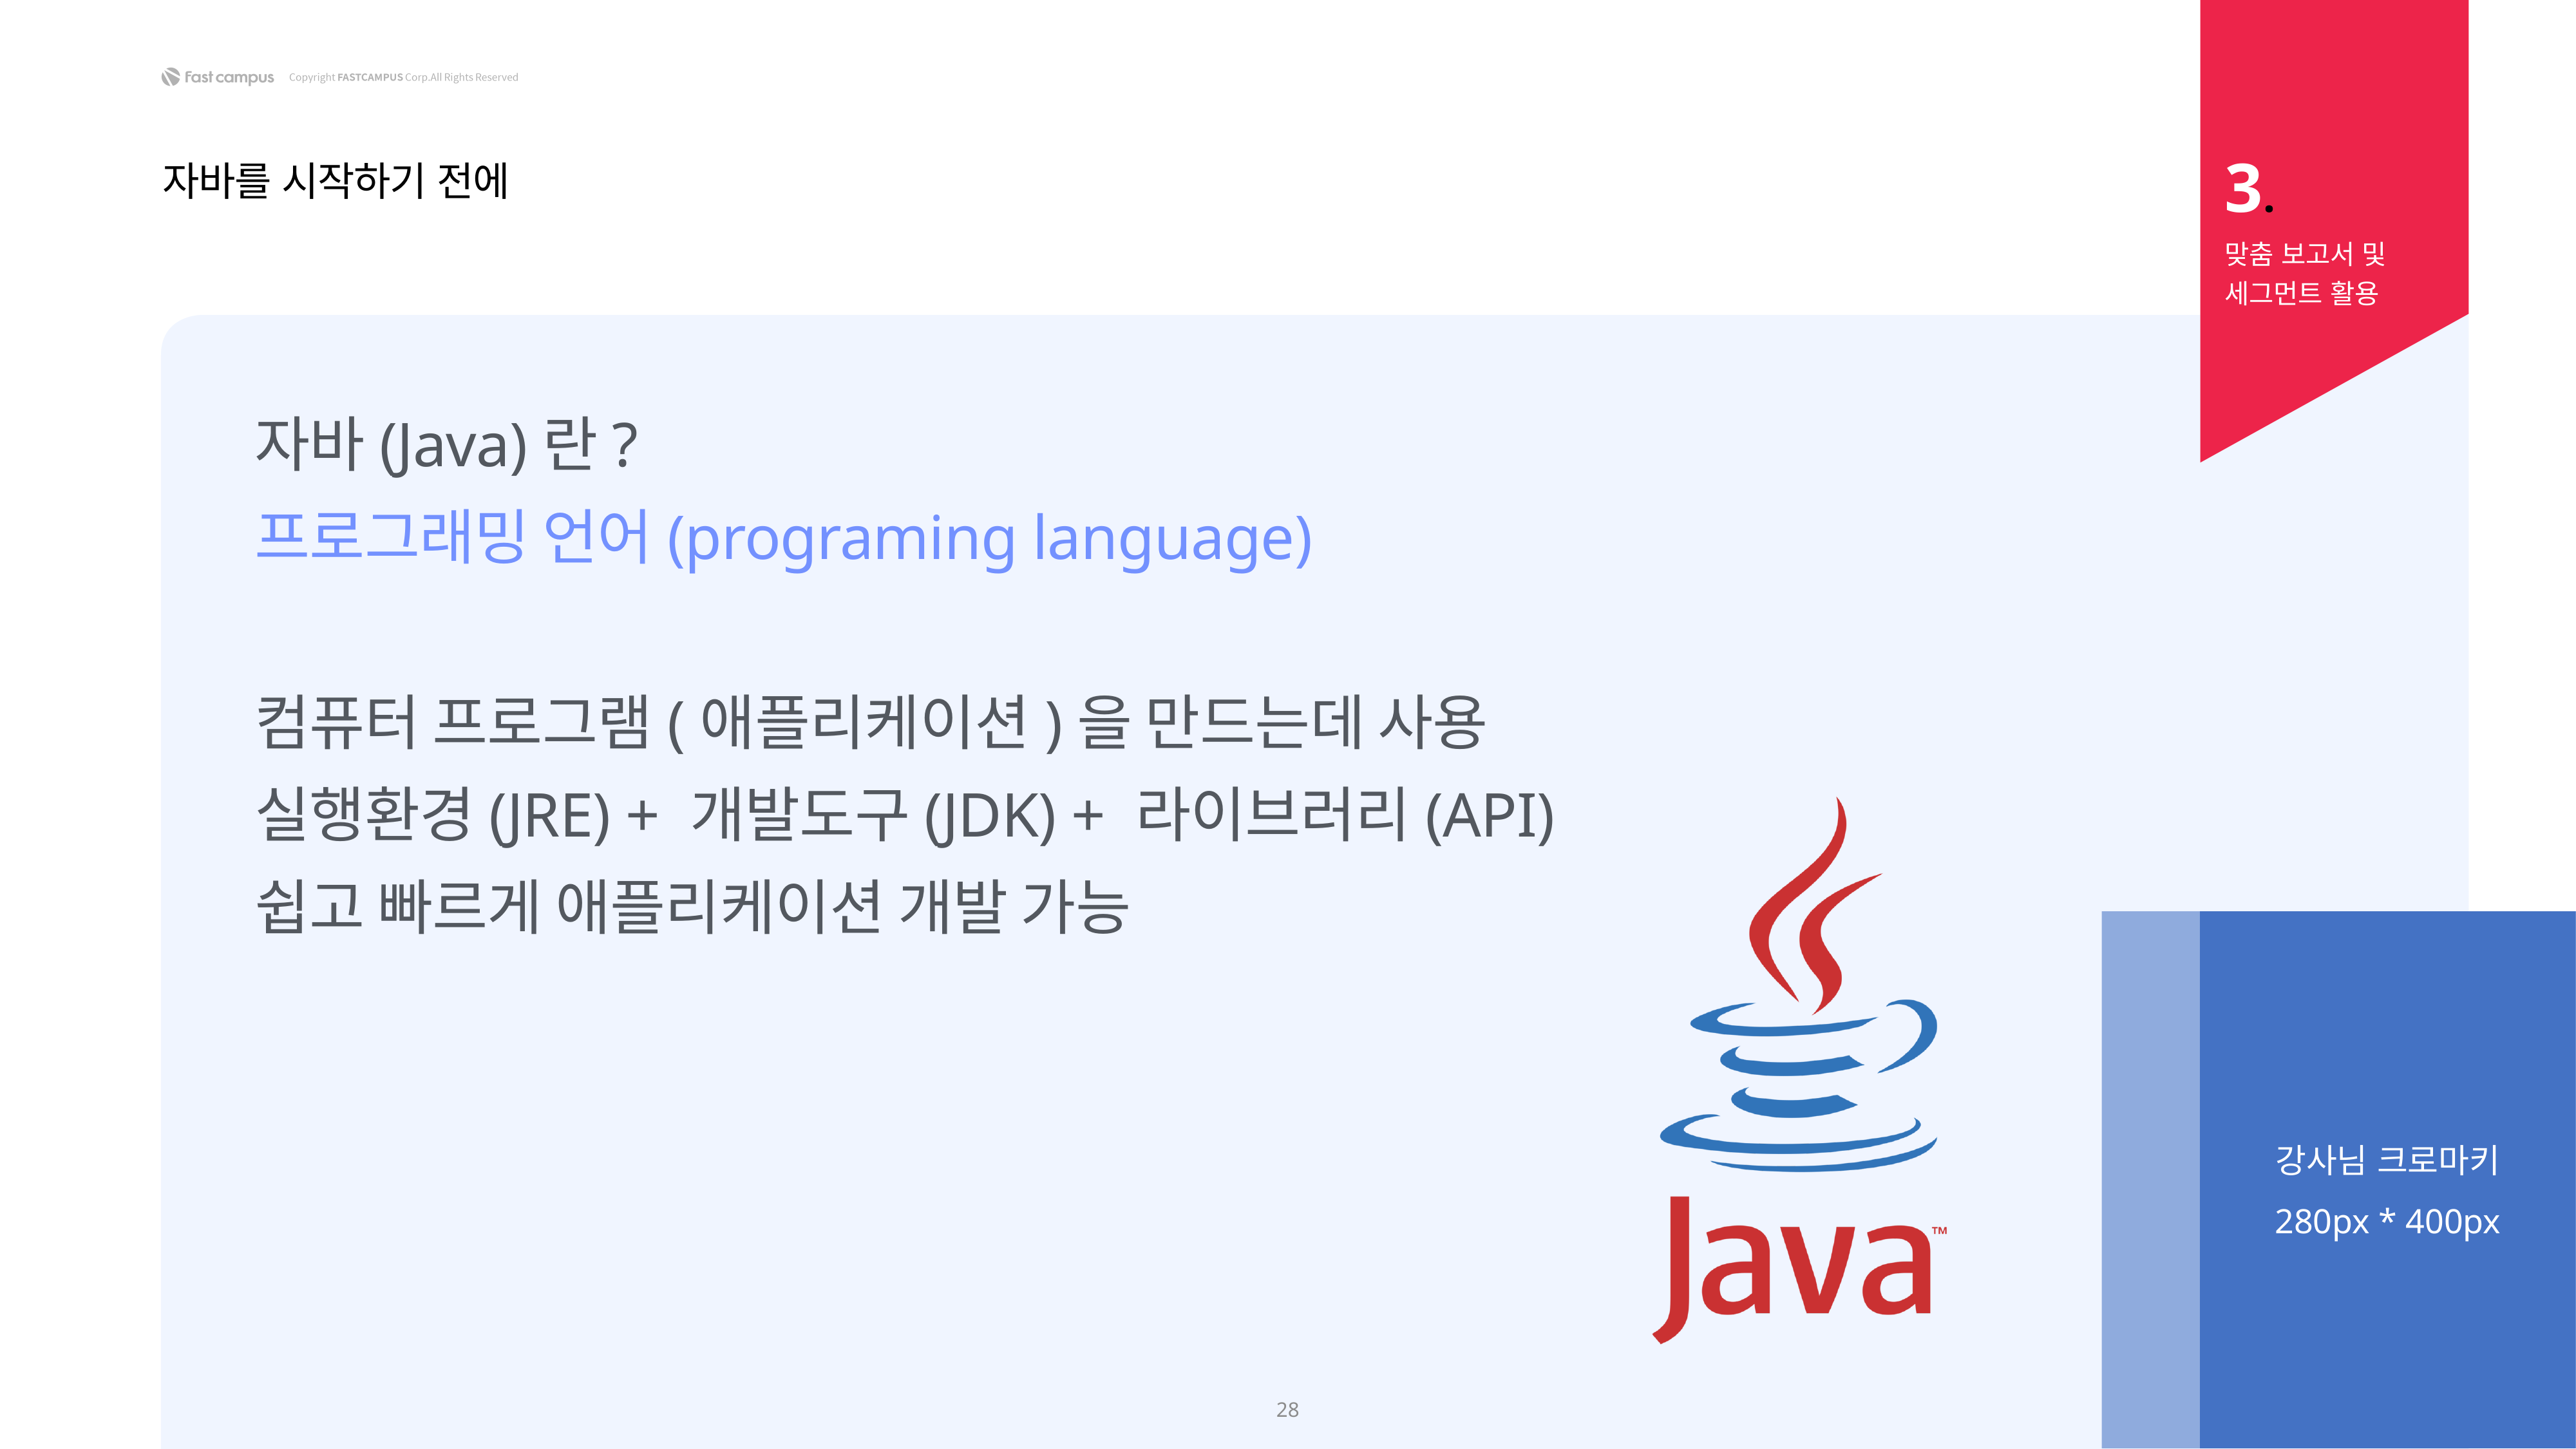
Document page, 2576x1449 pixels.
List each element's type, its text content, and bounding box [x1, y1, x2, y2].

text_box 자바(Java)란? 프로그래밍 언어(programing language) 컴퓨터 프로그램(애플리케이션)을 만드는데 사용 실행환경(JRE) + 개발도구(JDK) + 라이브러리(API) 쉽고 빠르게 애플리케이션 개발 가능 [253, 404, 1571, 943]
slide_number 28 [998, 1372, 1578, 1449]
picture [0, 0, 2576, 1449]
text_box 자바를 시작하기 전에 [160, 154, 631, 205]
text_box 맞춤 보고서 및 세그먼트 활용 [2200, 232, 2469, 314]
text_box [2101, 911, 2576, 1448]
text_box 3. [2200, 148, 2469, 232]
